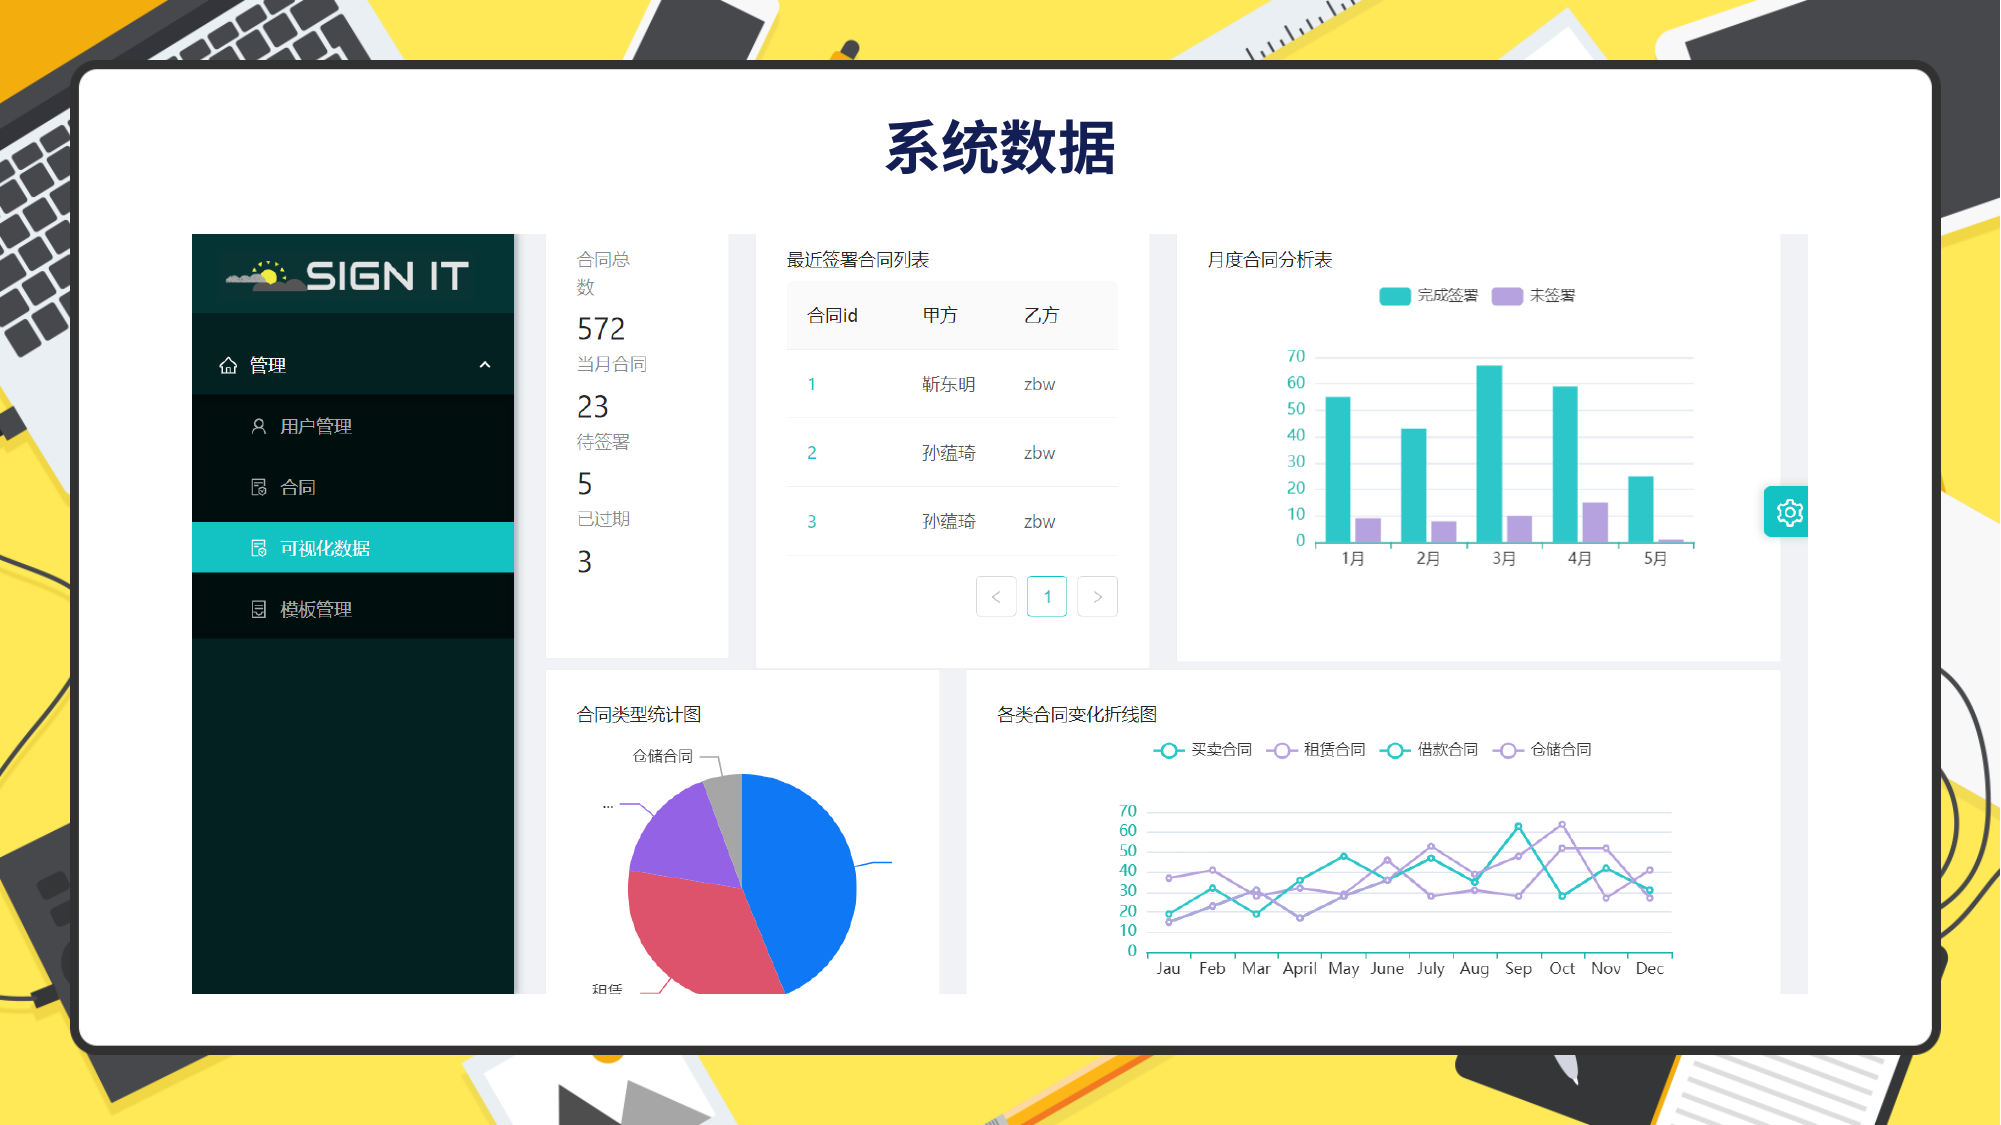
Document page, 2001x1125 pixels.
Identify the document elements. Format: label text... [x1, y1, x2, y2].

picture [0, 0, 2000, 1125]
text_box 系统数据 [744, 97, 1256, 189]
